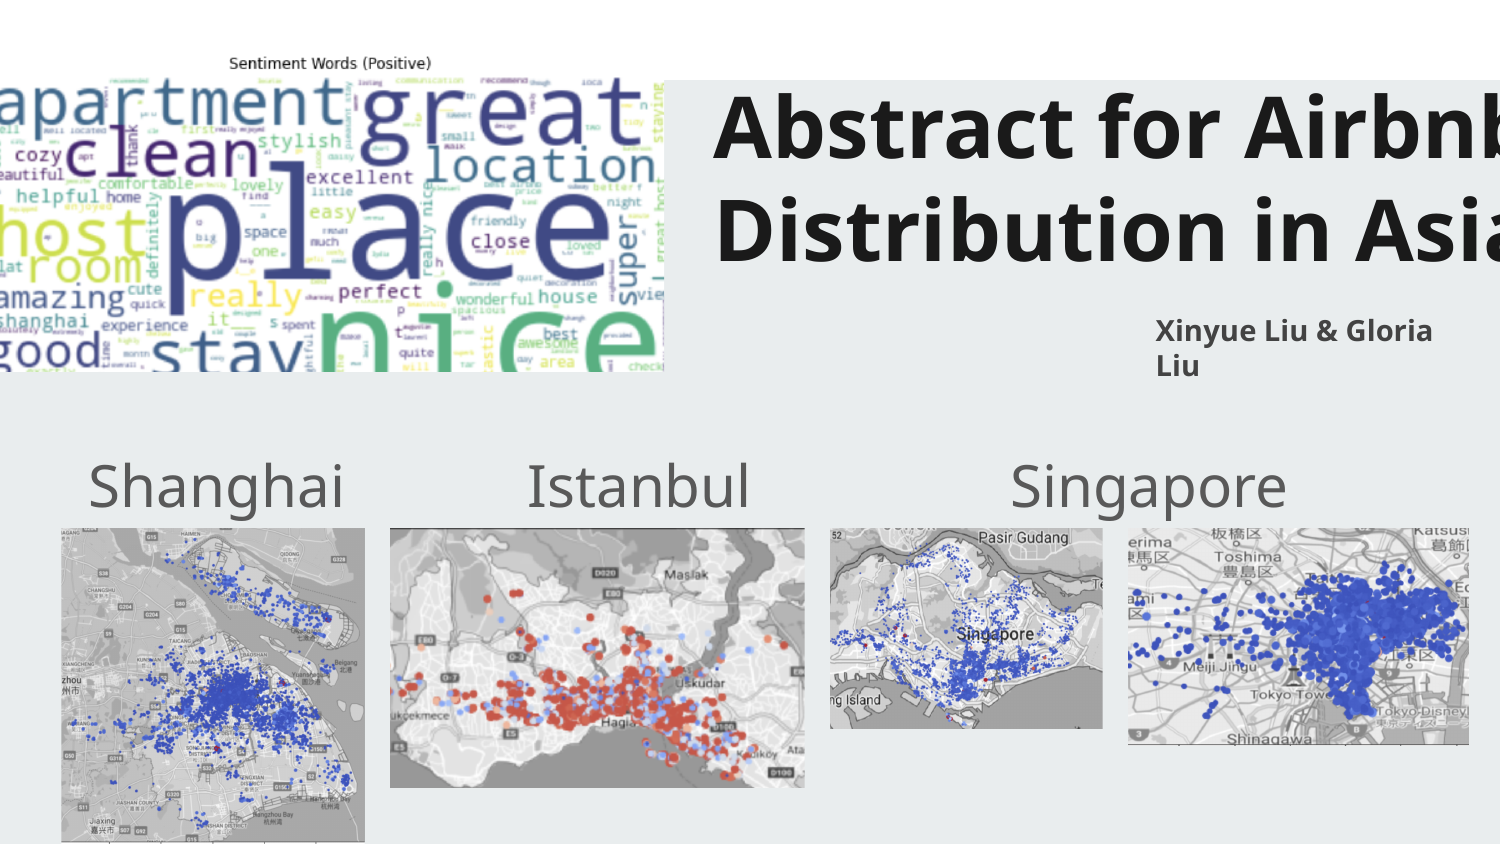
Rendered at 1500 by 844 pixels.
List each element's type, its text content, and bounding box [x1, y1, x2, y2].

picture [1127, 528, 1469, 746]
text_box Xinyue Liu & Gloria Liu [1140, 297, 1482, 384]
picture [0, 39, 665, 372]
picture [61, 528, 365, 844]
subtitle Shanghai Istanbul Singapore Tokyo [73, 433, 1500, 693]
picture [389, 528, 805, 788]
picture [829, 528, 1103, 729]
title Abstract for Airbnb Distribution in Asia [698, 58, 1500, 318]
